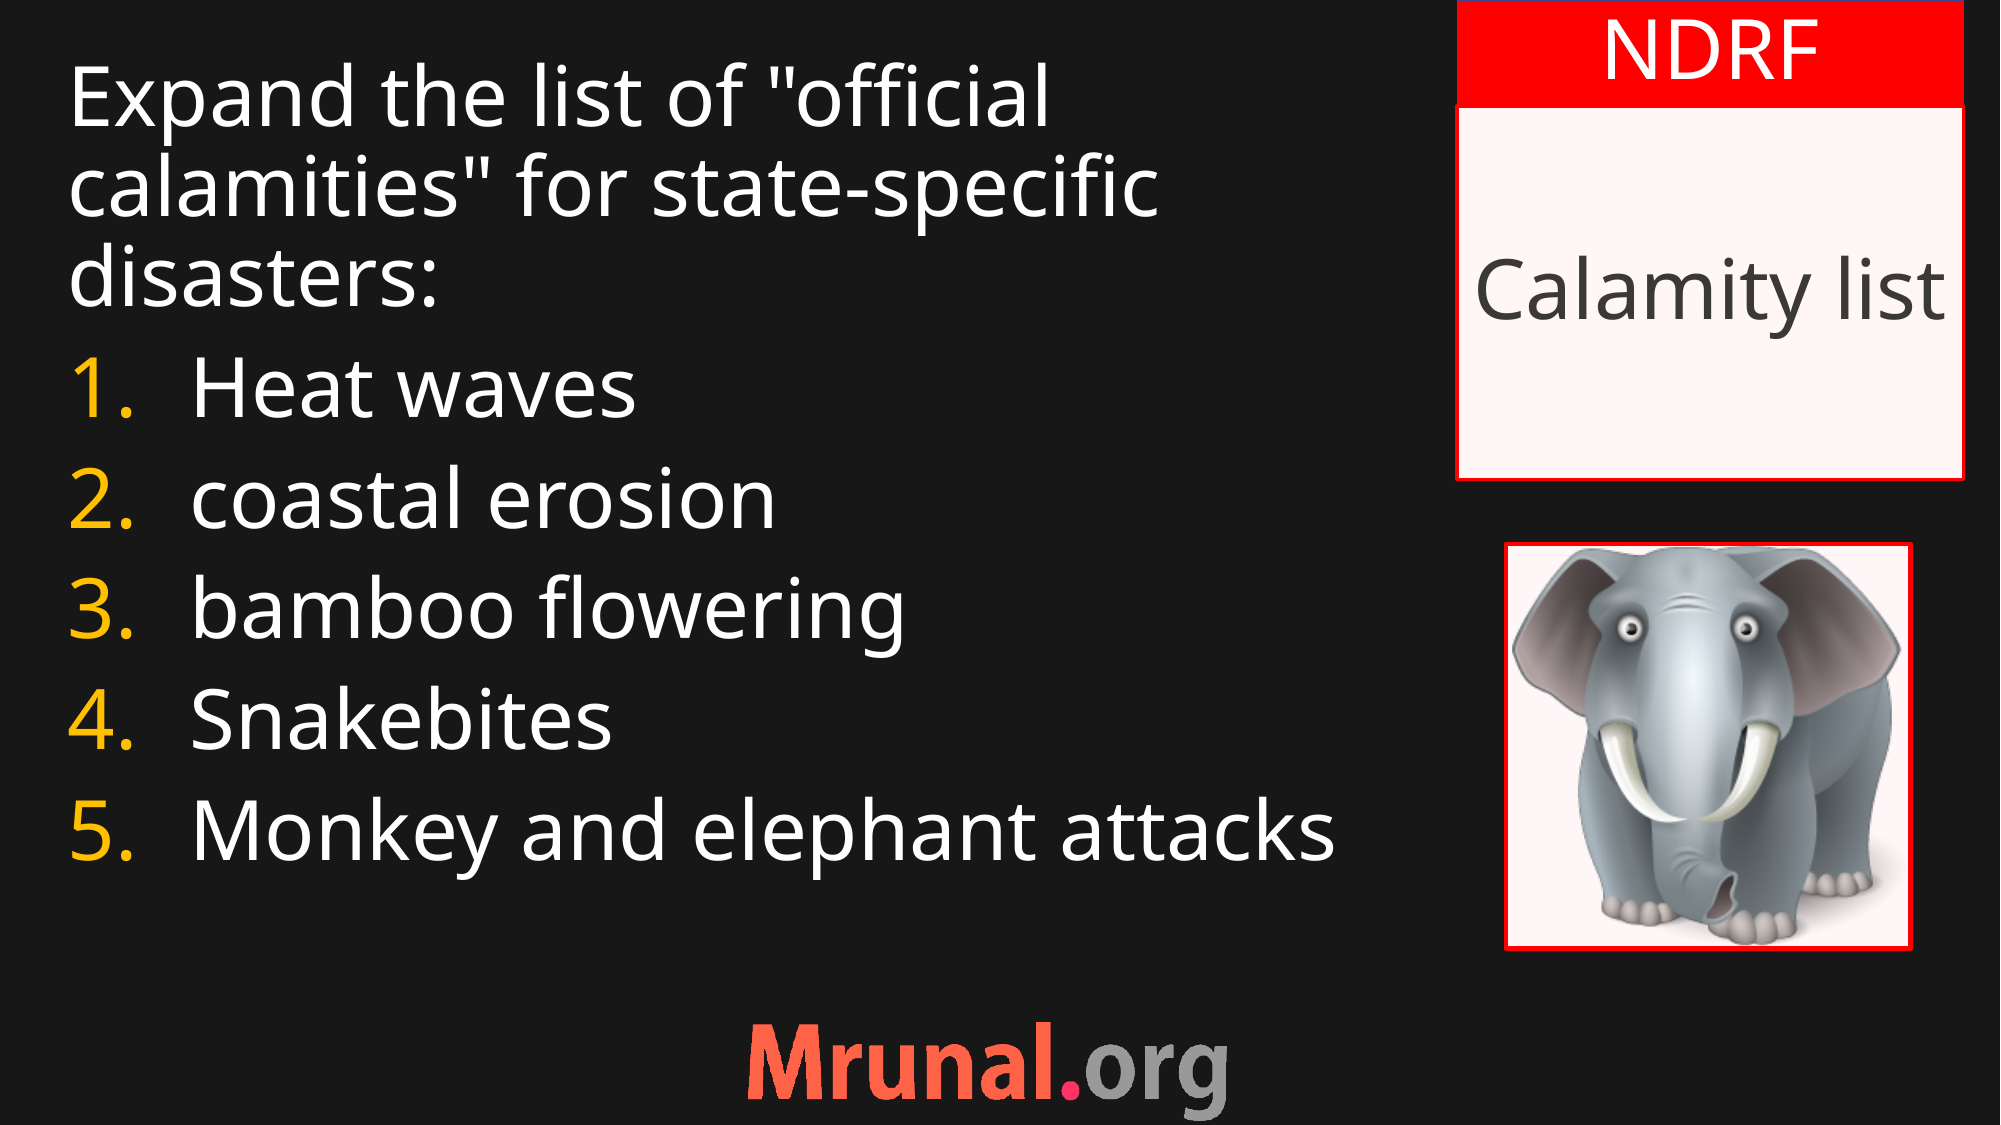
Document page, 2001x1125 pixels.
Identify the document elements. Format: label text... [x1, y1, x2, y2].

picture [741, 1014, 1230, 1125]
list NDRF [1457, 0, 1964, 106]
title Calamity list [1455, 104, 1965, 481]
list Expand the list of "official calamities" for state-specific disasters: Heat waves coastal erosion bamboo flowering Snakebites Monkey and elephant attacks [52, 47, 1447, 1014]
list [1508, 545, 1909, 947]
